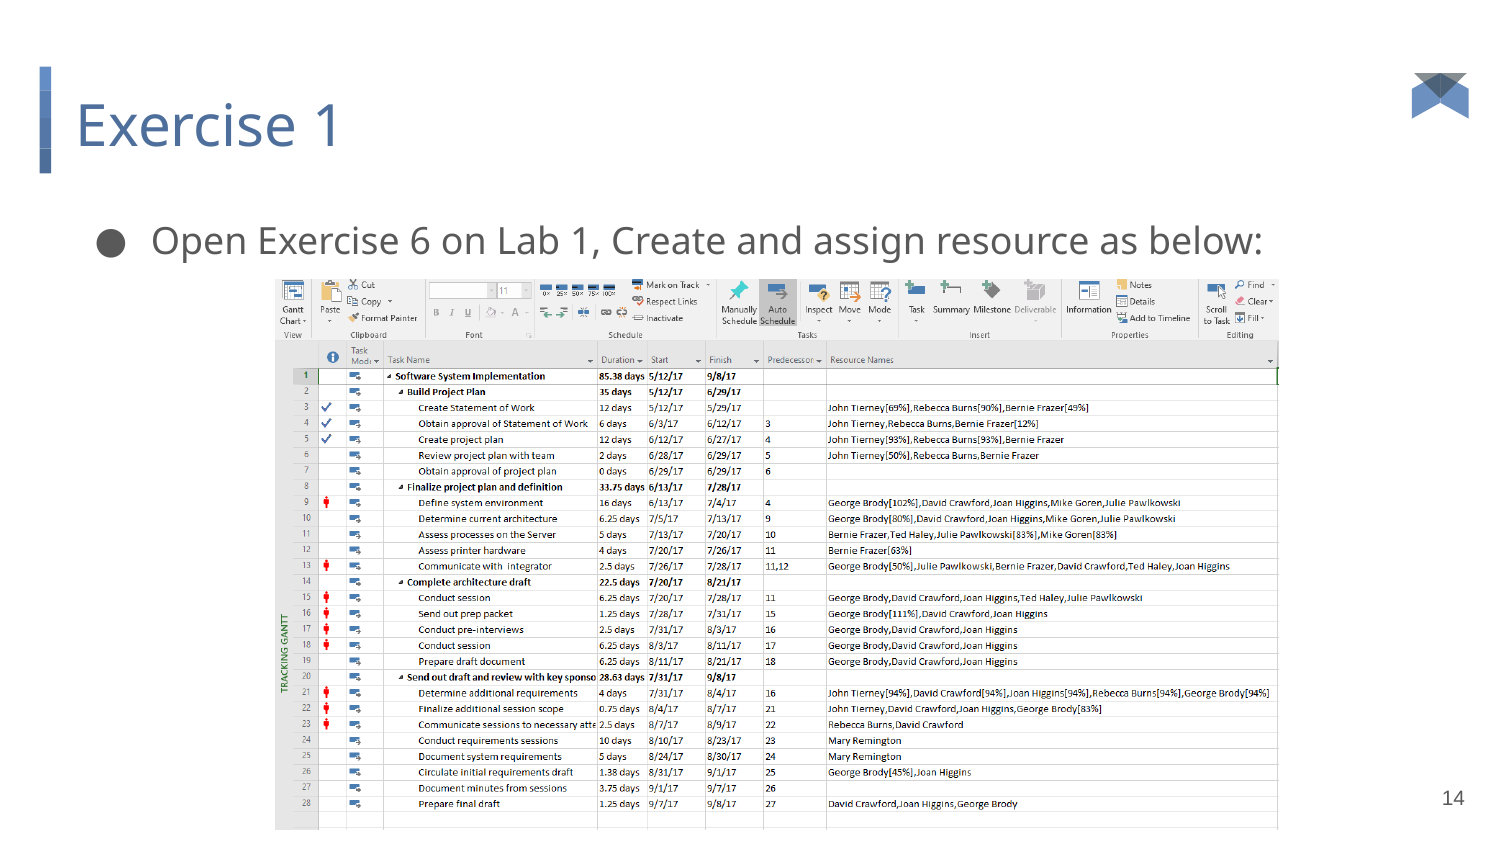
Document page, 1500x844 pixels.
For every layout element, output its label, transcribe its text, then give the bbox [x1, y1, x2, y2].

picture [274, 279, 1279, 830]
slide_number 14 [1389, 764, 1480, 830]
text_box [1417, 67, 1464, 125]
title Exercise 1 [60, 72, 1449, 167]
subtitle Open Exercise 6 on Lab 1, Create and assign resource as below: [60, 179, 1449, 738]
